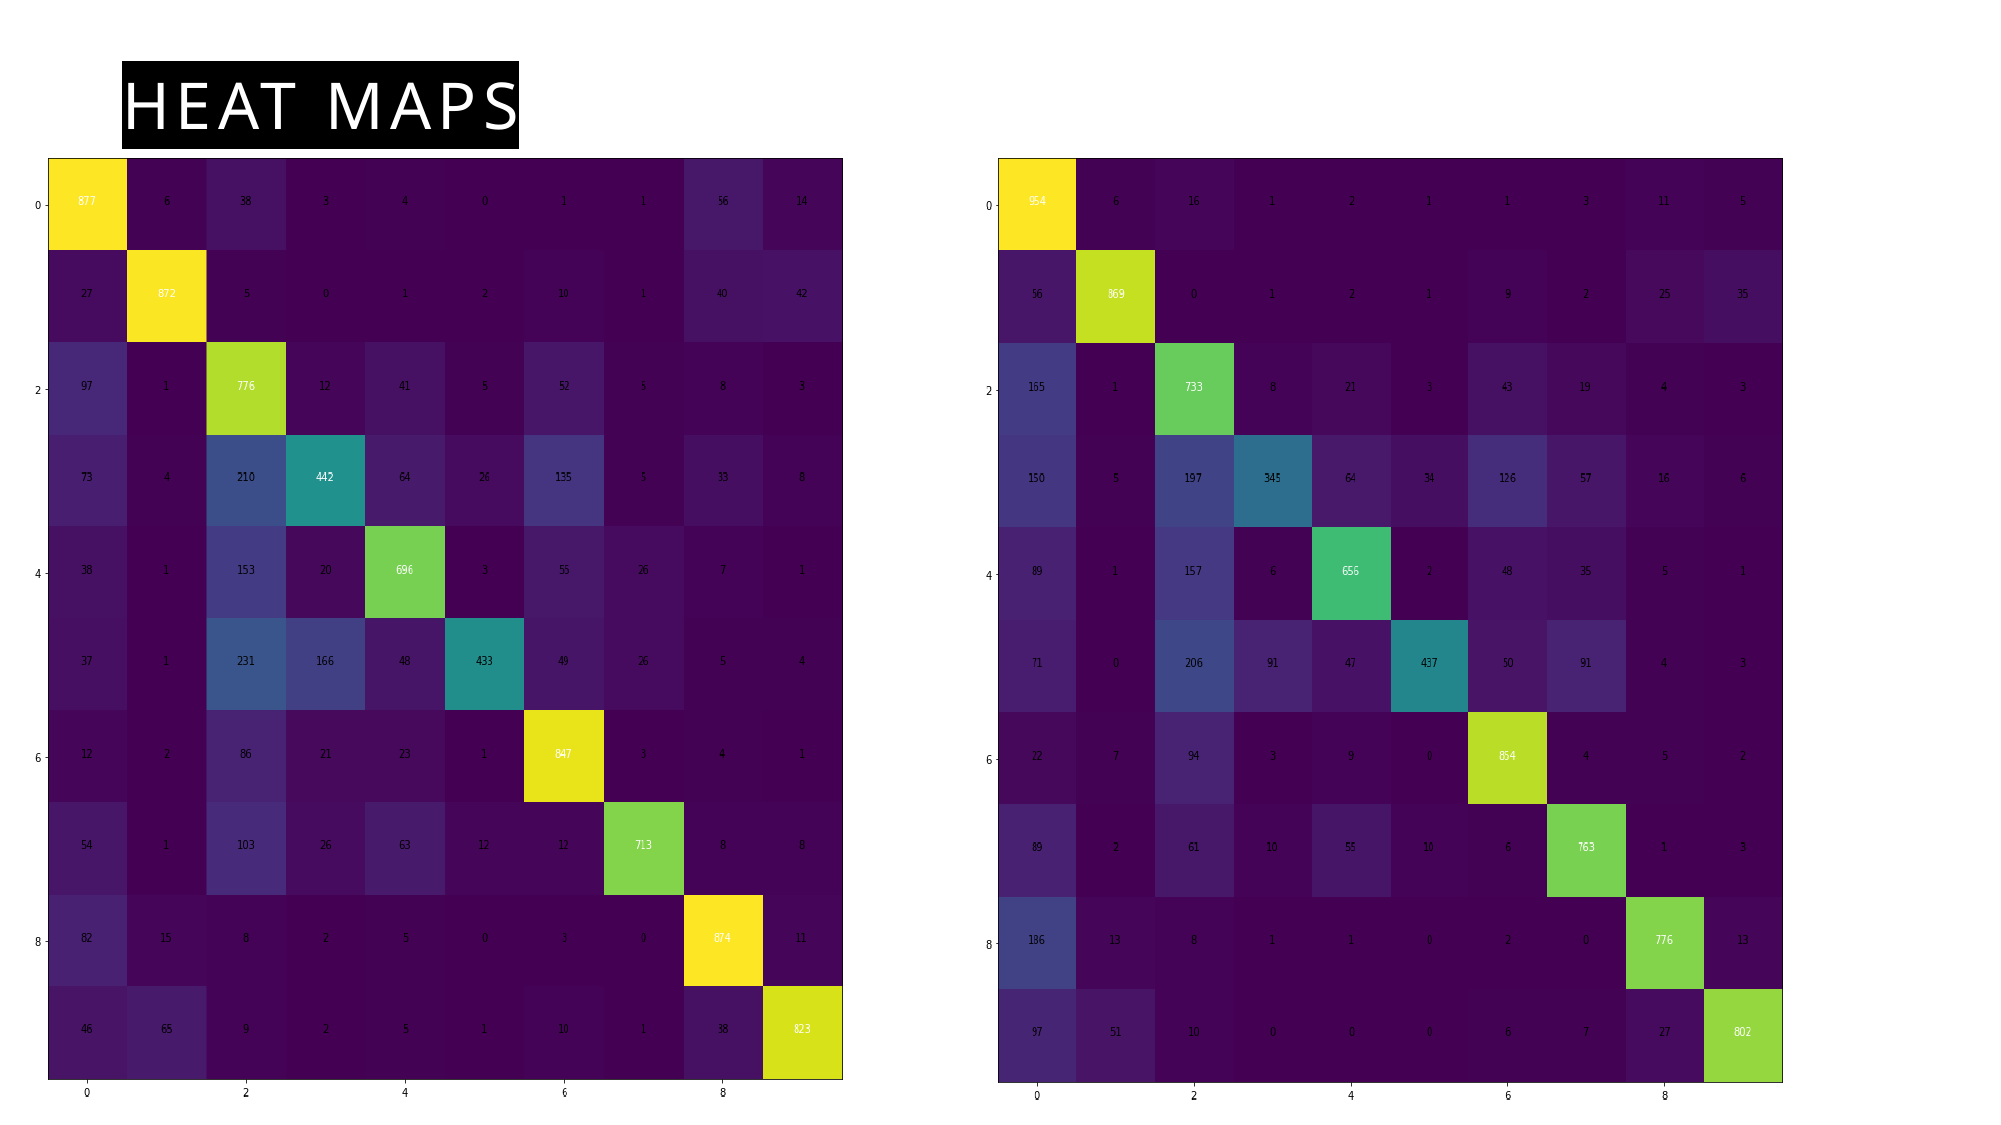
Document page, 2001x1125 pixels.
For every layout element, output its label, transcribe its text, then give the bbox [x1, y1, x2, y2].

title Heat maps [107, 41, 1850, 150]
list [978, 152, 1787, 1109]
picture [27, 152, 848, 1106]
